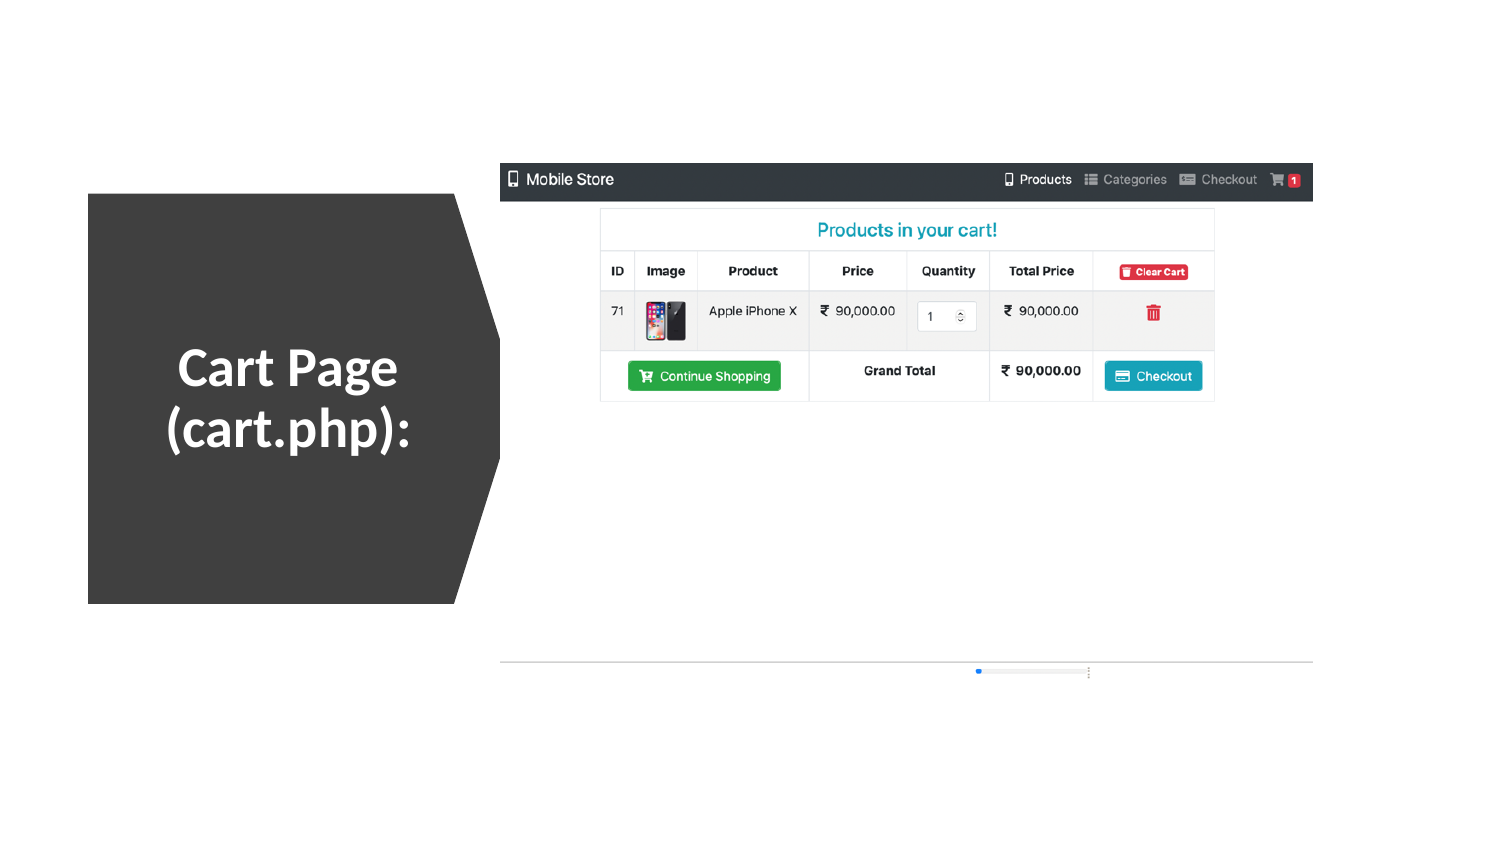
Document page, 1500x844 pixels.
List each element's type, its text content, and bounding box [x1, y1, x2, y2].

picture [499, 163, 1313, 681]
text_box [87, 192, 499, 605]
text_box Cart Page (cart.php): [126, 242, 450, 556]
